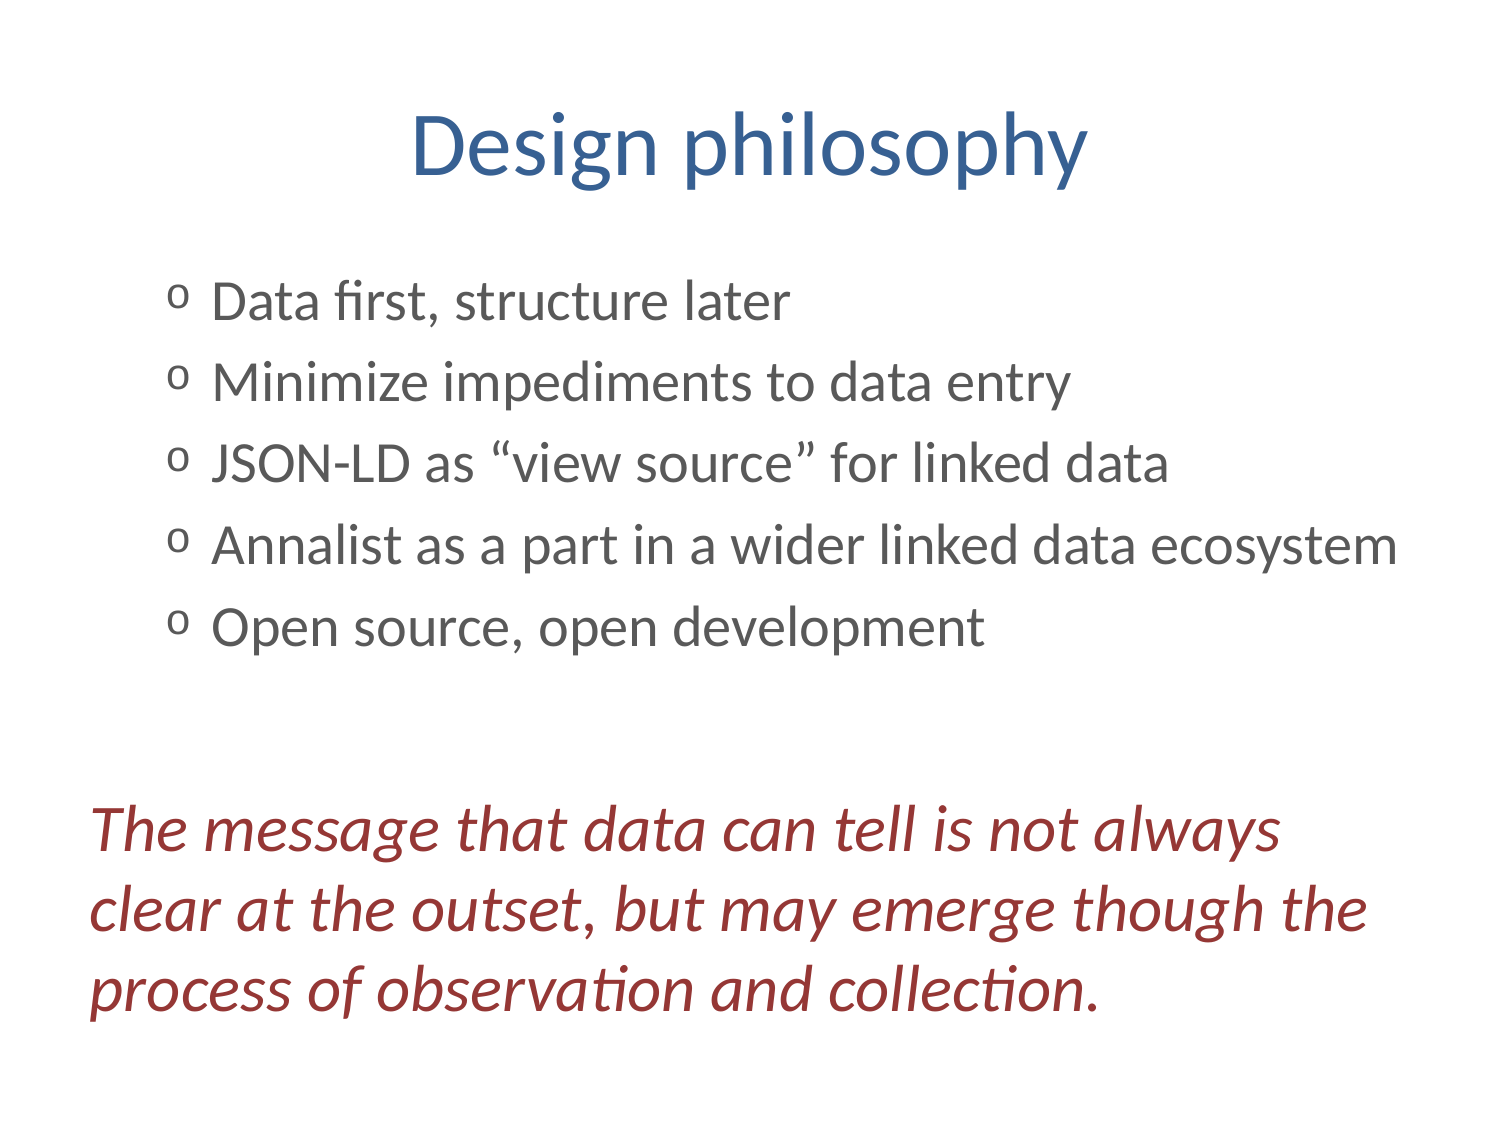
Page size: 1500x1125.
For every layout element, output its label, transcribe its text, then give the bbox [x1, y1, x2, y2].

list Data first, structure later Minimize impediments to data entry JSON-LD as “view source” for linked data Annalist as a part in a wider linked data ecosystem Open source, open development [75, 254, 1425, 694]
text_box The message that data can tell is not always clear at the outset, but may emerge though the process of observation and collection. [74, 777, 1425, 1032]
title Design philosophy [75, 45, 1425, 233]
